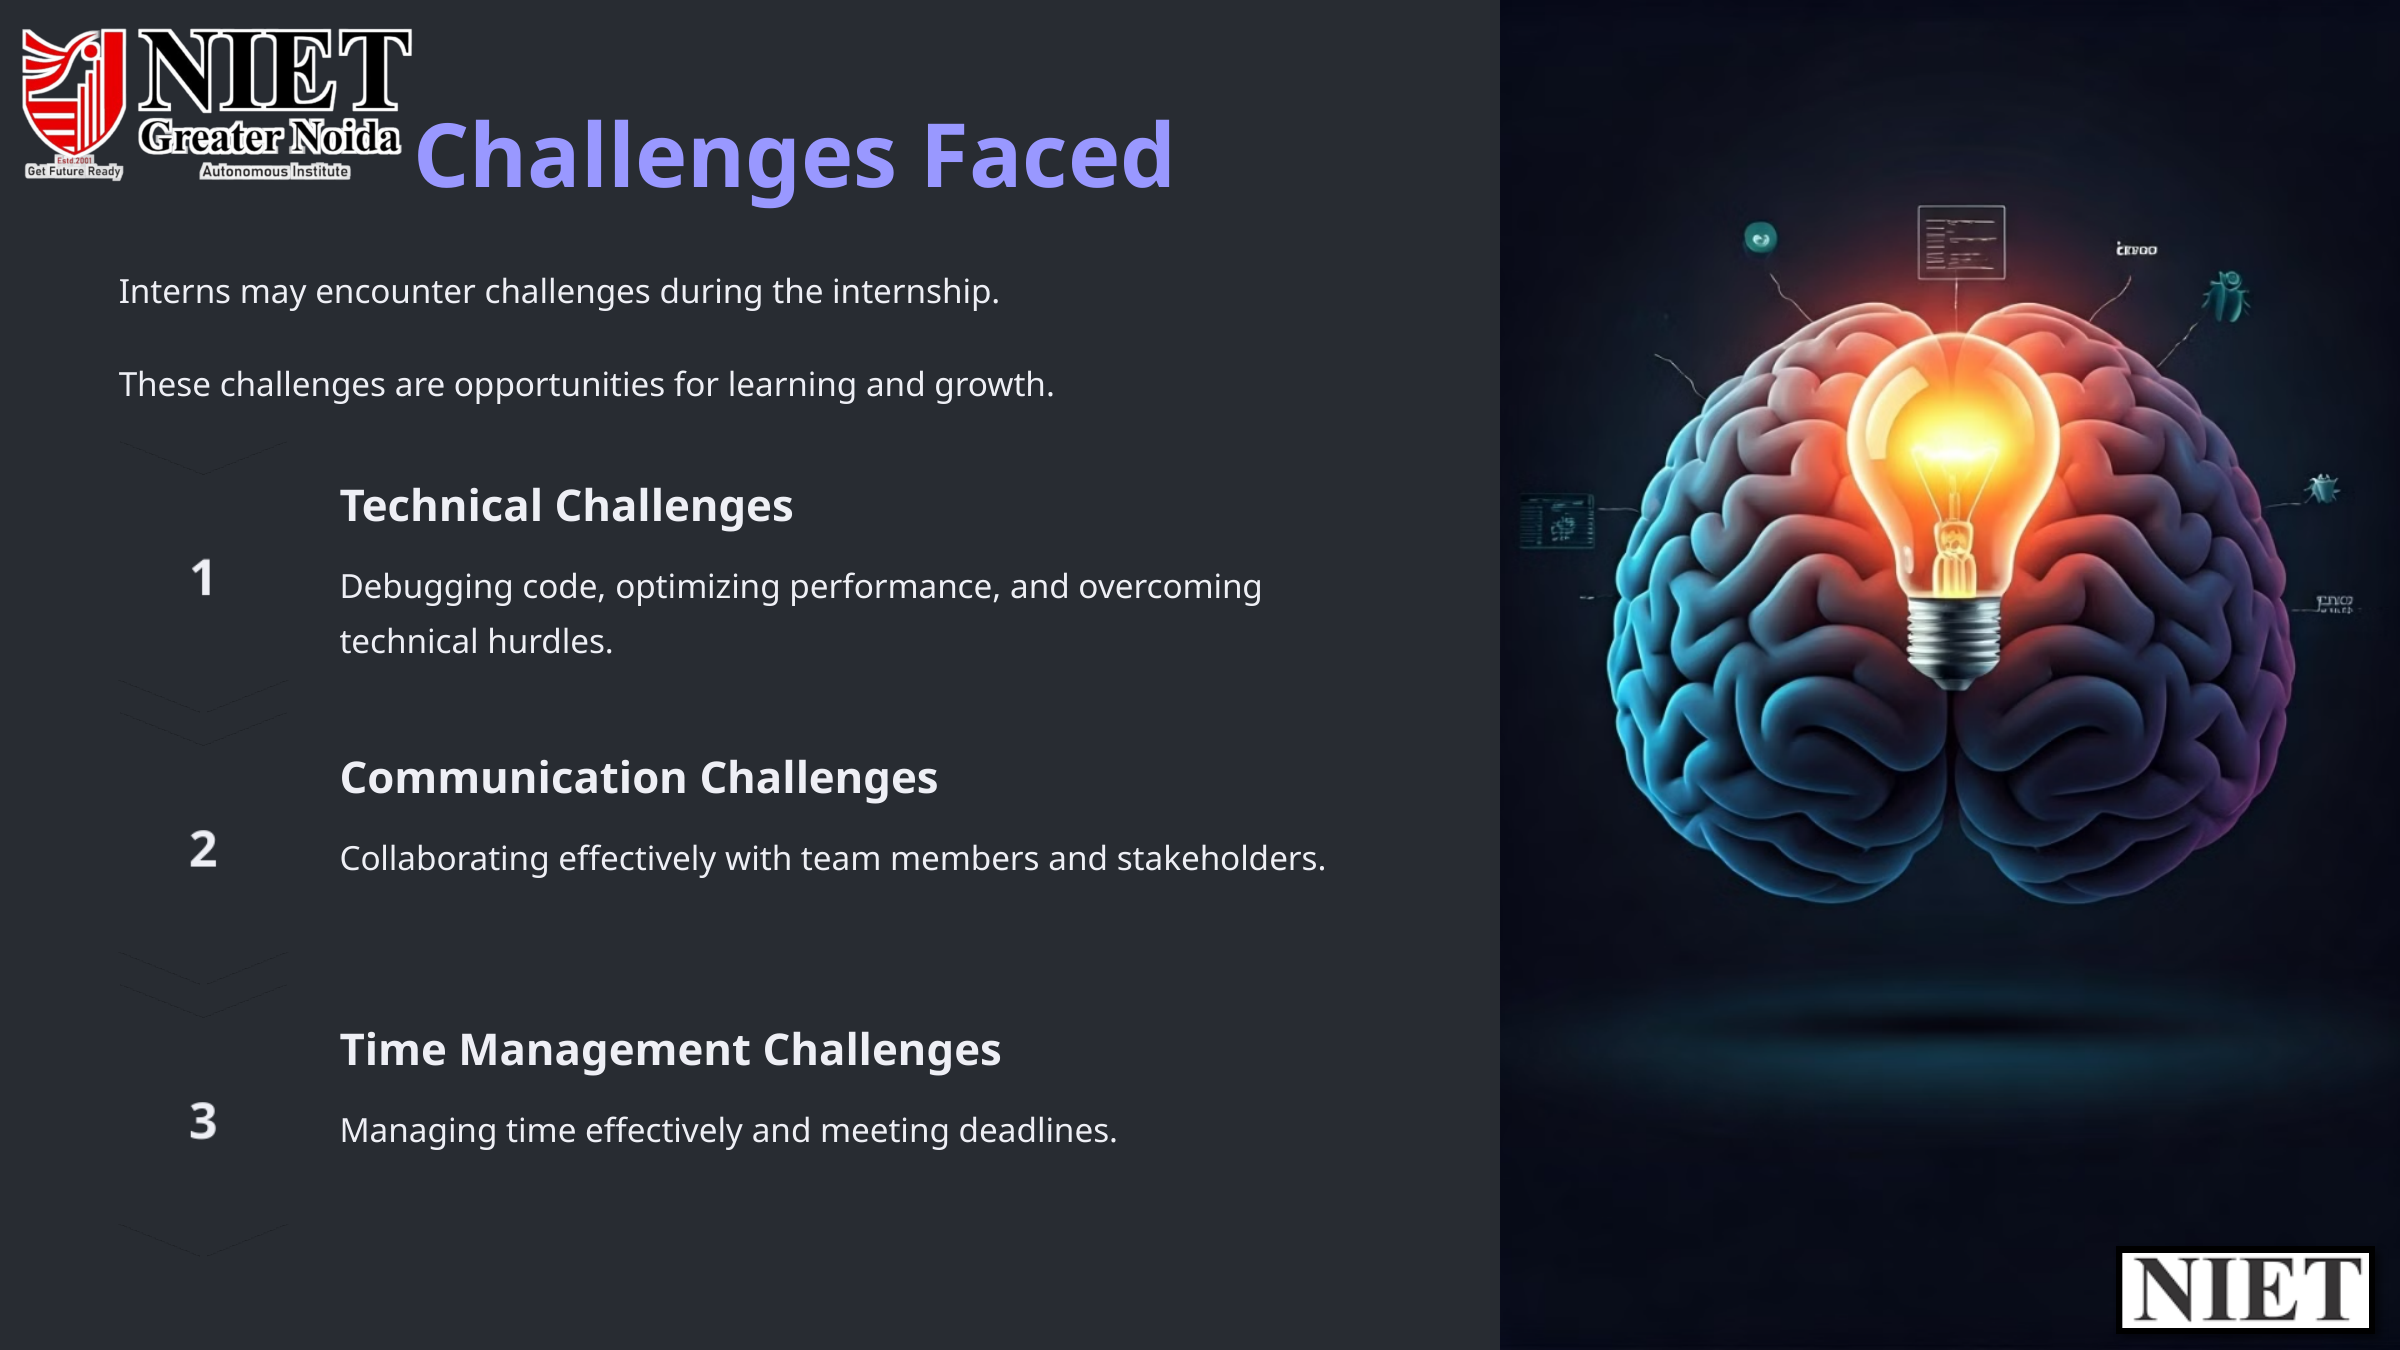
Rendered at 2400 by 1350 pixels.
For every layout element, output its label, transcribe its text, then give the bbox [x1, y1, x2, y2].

text_box Managing time effectively and meeting deadlines. [339, 1094, 1382, 1150]
picture [1499, 0, 2400, 1350]
text_box Communication Challenges [339, 746, 878, 803]
text_box Technical Challenges [339, 475, 787, 531]
picture [118, 441, 289, 1257]
text_box Interns may encounter challenges during the internship. [514, 256, 1382, 311]
text_box Debugging code, optimizing performance, and overcoming technical hurdles. [339, 551, 1382, 661]
text_box Collaborating effectively with team members and stakeholders. [339, 823, 1382, 932]
picture [0, 0, 514, 421]
text_box These challenges are opportunities for learning and growth. [514, 348, 1382, 403]
text_box Challenges Faced [514, 93, 1308, 206]
text_box Time Management Challenges [339, 1018, 930, 1075]
